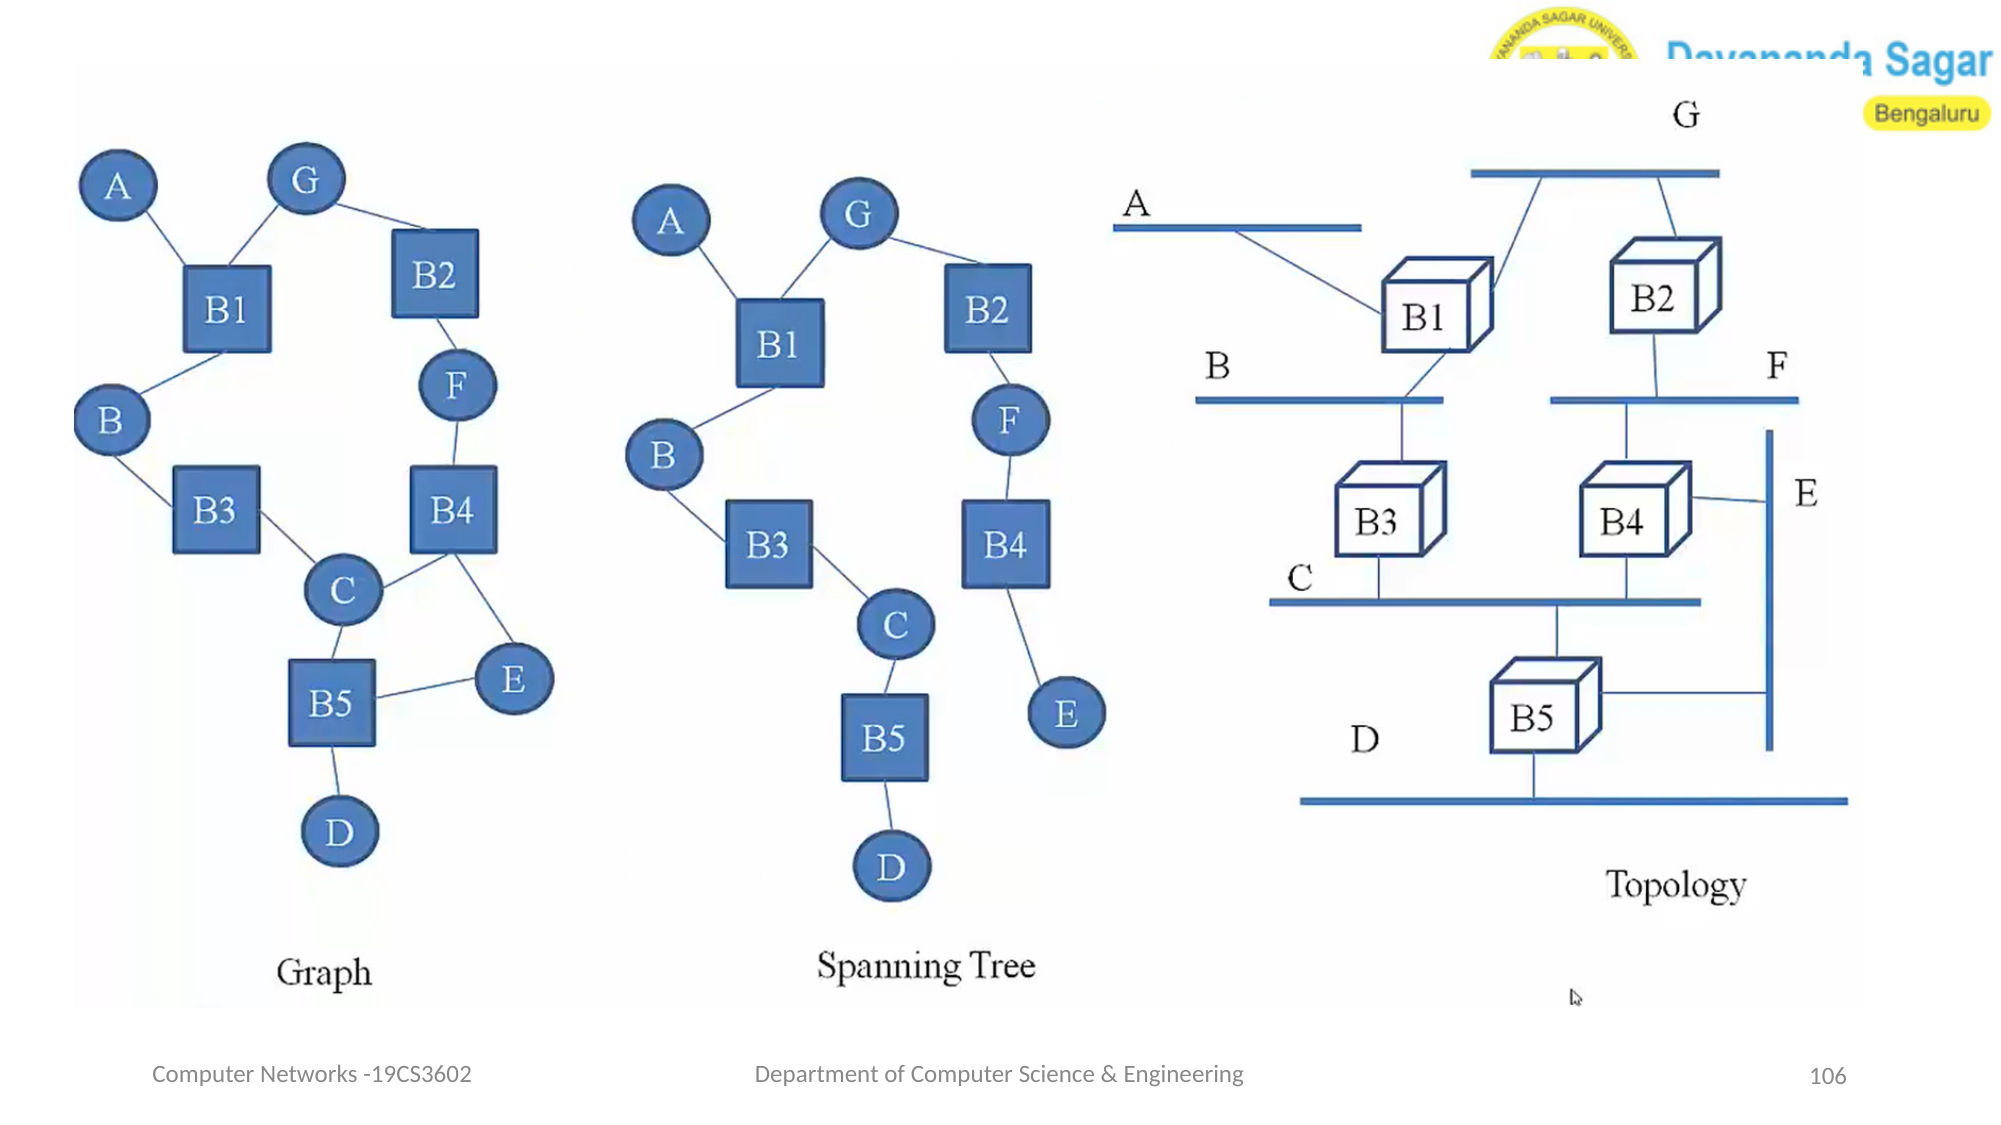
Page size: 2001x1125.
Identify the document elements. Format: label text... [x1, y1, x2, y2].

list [74, 59, 1863, 1009]
slide_number Computer Networks -19CS3602 [137, 1042, 588, 1103]
slide_number ‹#› [1412, 1044, 1863, 1105]
slide_number 12.‹#› [1479, 0, 2000, 175]
footer Department of Computer Science & Engineering [662, 1042, 1338, 1103]
